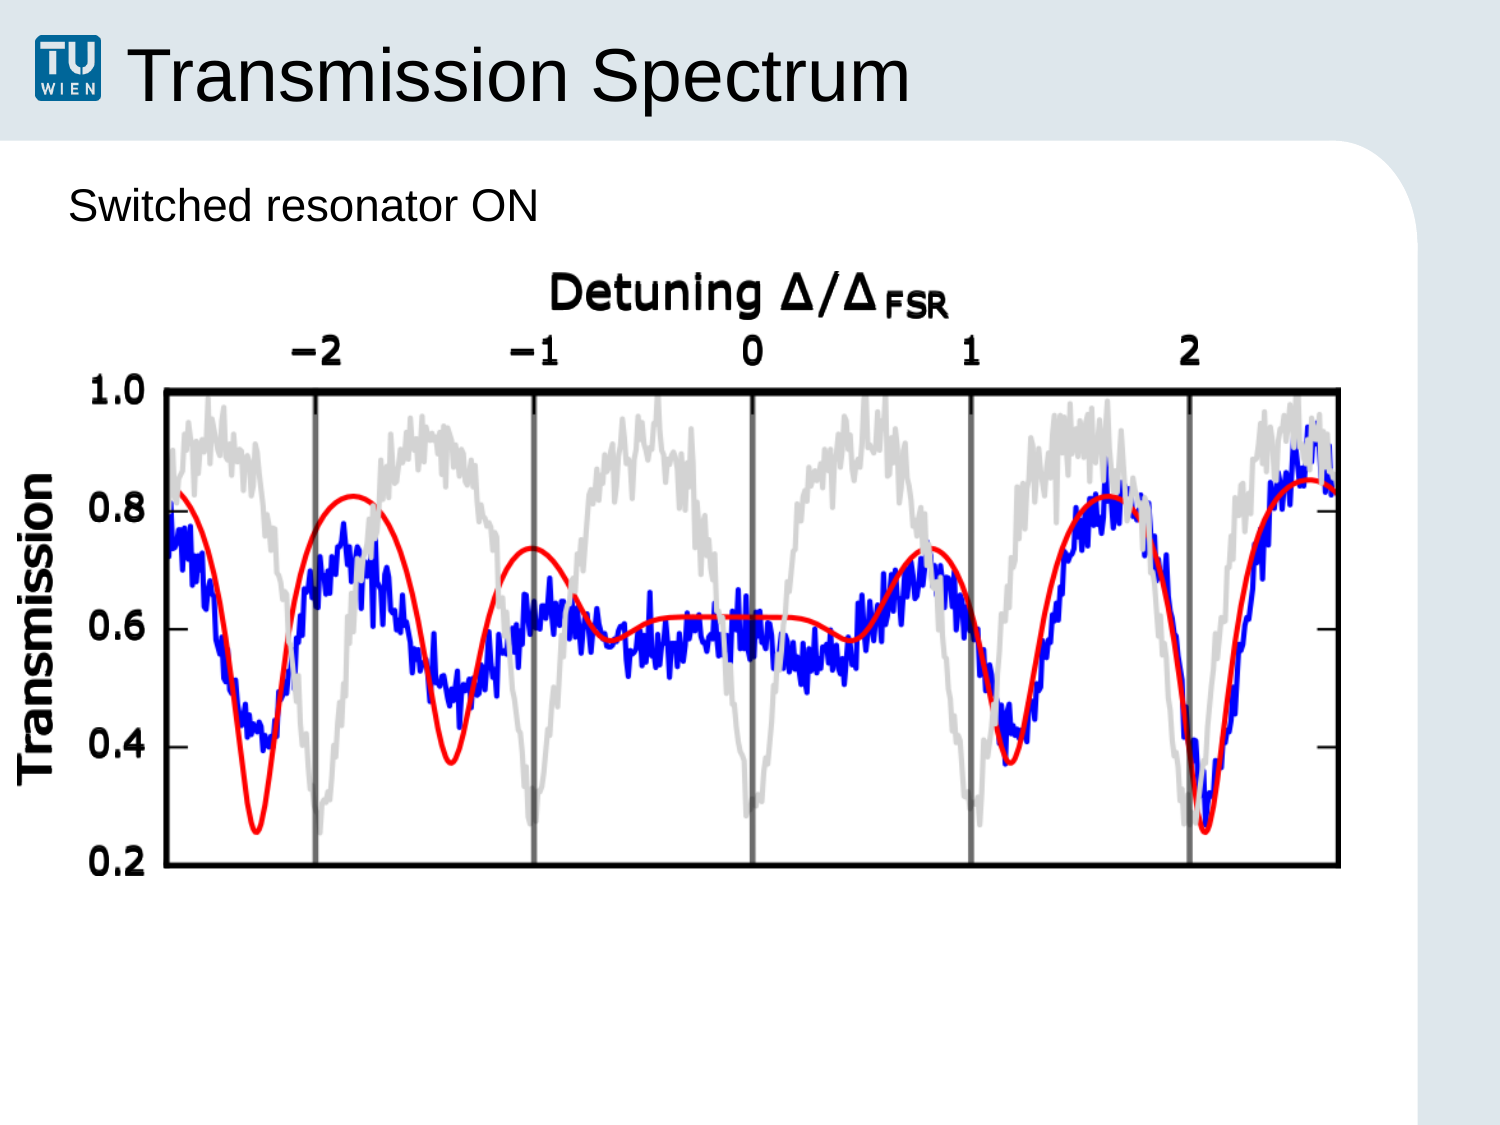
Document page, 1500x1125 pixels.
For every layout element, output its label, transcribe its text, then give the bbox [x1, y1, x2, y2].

text_box Switched resonator ON [53, 168, 1341, 238]
picture [69, 42, 80, 74]
picture [41, 42, 64, 48]
picture [72, 83, 78, 94]
picture [90, 83, 94, 94]
picture [47, 85, 53, 94]
picture [17, 271, 1341, 876]
title Transmission Spectrum [112, 19, 1331, 126]
picture [50, 51, 56, 74]
picture [83, 42, 94, 74]
picture [42, 83, 46, 94]
